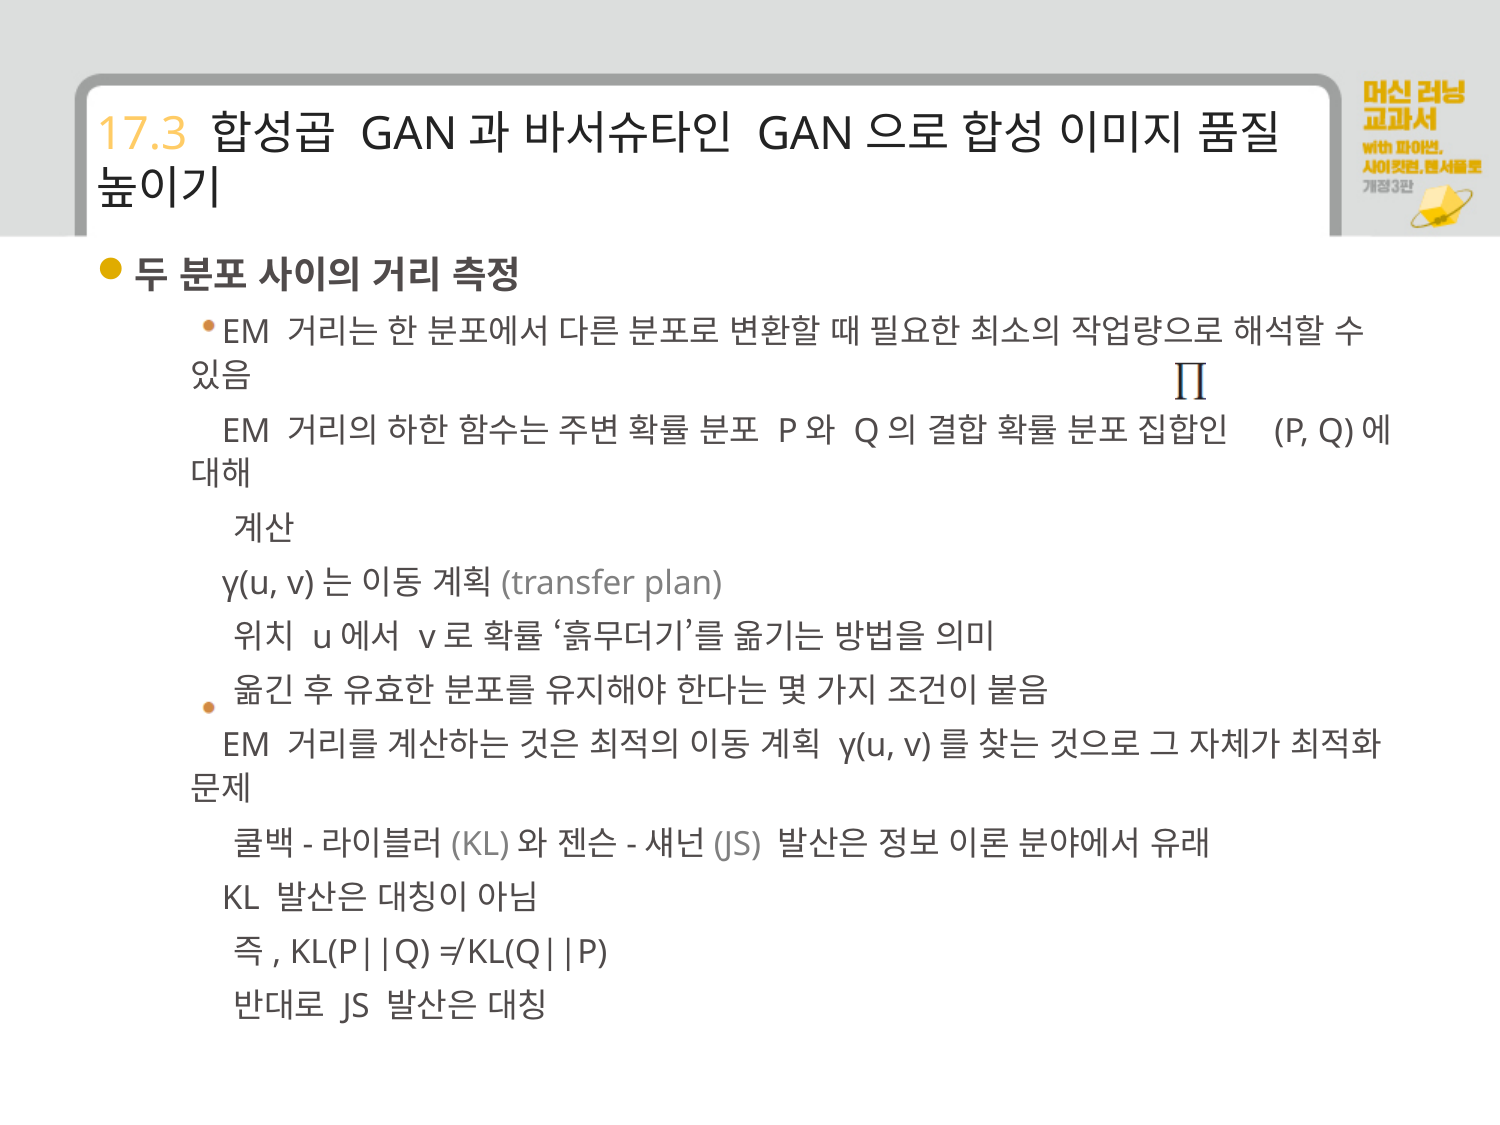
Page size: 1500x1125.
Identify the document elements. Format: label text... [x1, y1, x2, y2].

list 두 분포 사이의 거리 측정 EM 거리는 한 분포에서 다른 분포로 변환할 때 필요한 최소의 작업량으로 해석할 수 있음 EM 거리의 하한 함수는 주변 확률 분포 P와 Q의 결합 확률 분포 집합인 (P, Q)에 대해 계산 γ(u, v)는 이동 계획(transfer plan) 위치 u에서 v로 확률 ‘흙무더기’를 옮기는 방법을 의미 옮긴 후 유효한 분포를 유지해야 한다는 몇 가지 조건이 붙음 EM 거리를 계산하는 것은 최적의 이동 계획 γ(u, v)를 찾는 것으로 그 자체가 최적화 문제 쿨백-라이블러(KL)와 젠슨-섀넌(JS) 발산은 정보 이론 분야에서 유래 KL 발산은 대칭이 아님 즉, KL(P||Q) ≠ KL(Q||P) 반대로 JS 발산은 대칭 [81, 239, 1440, 1054]
title 17.3 합성곱 GAN과 바서슈타인 GAN으로 합성 이미지 품질 높이기 [81, 90, 1412, 222]
picture [0, 0, 1500, 1125]
